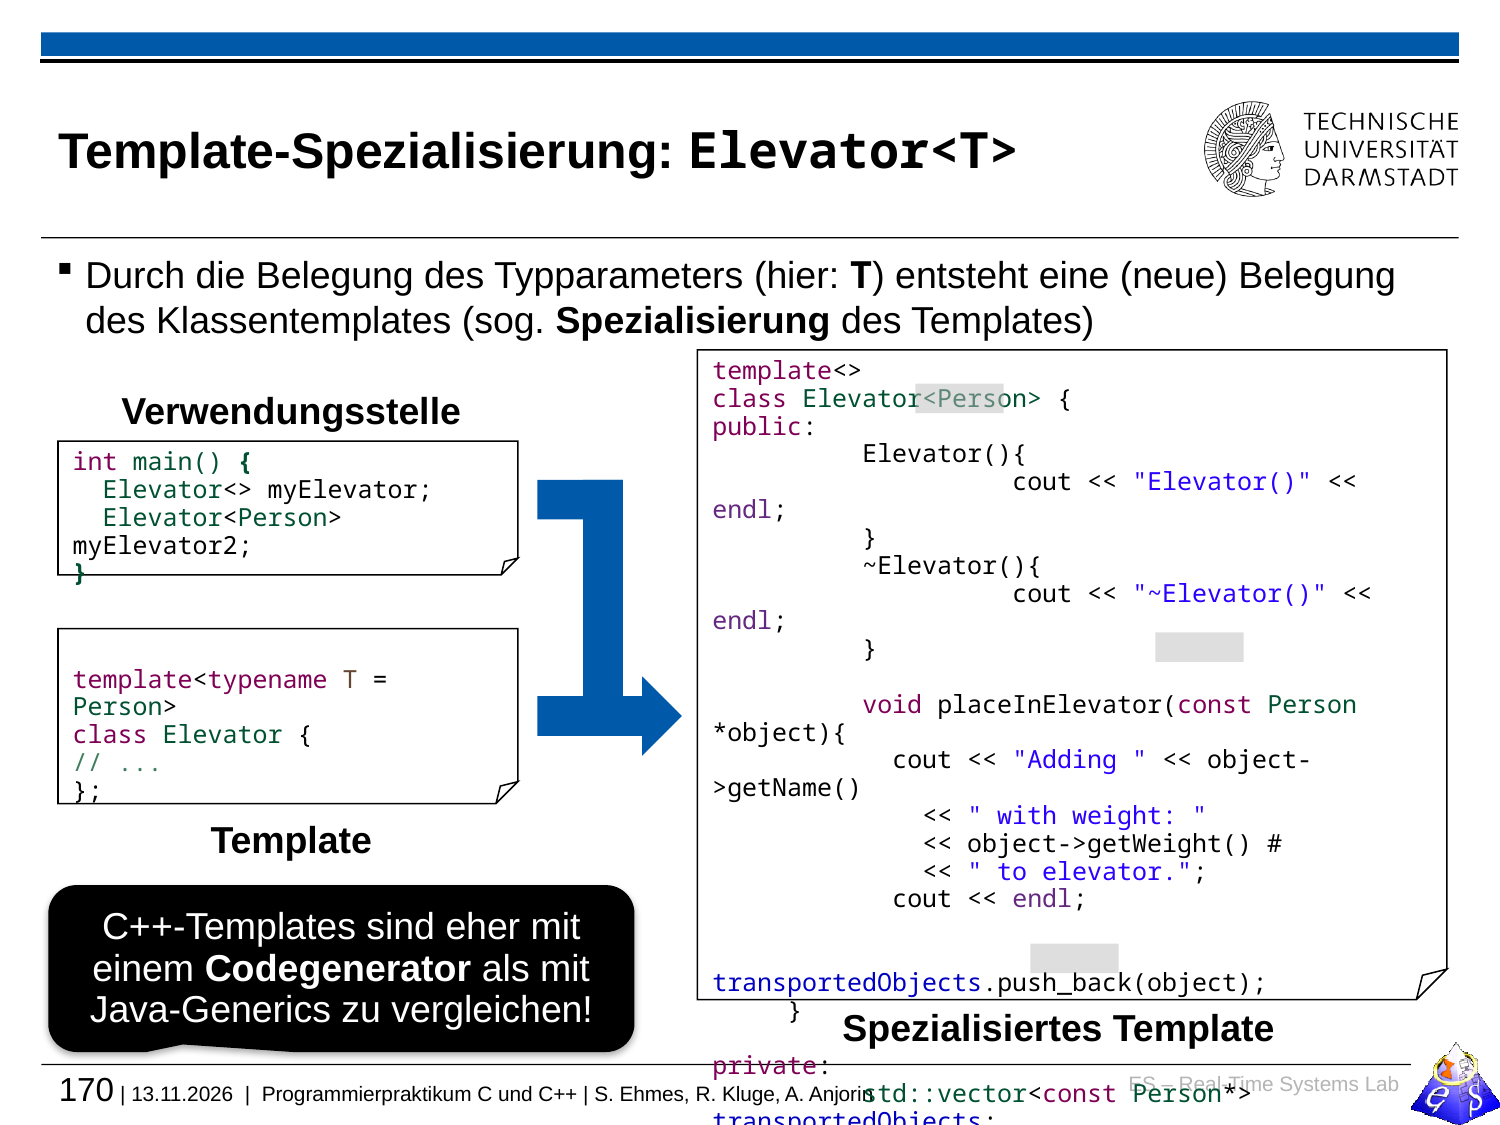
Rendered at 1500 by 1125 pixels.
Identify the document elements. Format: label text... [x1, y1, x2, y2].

text_box Verwendungsstelle [106, 383, 477, 441]
picture [1411, 1041, 1500, 1125]
text_box Template [195, 813, 387, 870]
picture [1187, 84, 1483, 214]
text_box int main() { Elevator<> myElevator; Elevator<Person> myElevator2; } [57, 441, 518, 575]
text_box [583, 520, 623, 734]
list Durch die Belegung des Typparameters (hier: T) entsteht eine (neue) Belegung des Klassentemplates (sog. Spezialisierung des Templates) [41, 243, 1459, 341]
text_box Spezialisiertes Template [827, 1000, 1290, 1057]
title Template-Spezialisierung: Elevator<T> [58, 80, 1187, 218]
text_box [537, 479, 623, 520]
text_box [537, 676, 682, 756]
text_box C++-Templates sind eher mit einem Codegenerator als mit Java-Generics zu vergleichen! [48, 885, 635, 1053]
text_box template<> class Elevator<Person> { public: Elevator(){ cout << "Elevator()" << endl; } ~Elevator(){ cout << "~Elevator()" << endl; } void placeInElevator(const Person *object){ cout << "Adding " << object->getName() << " with weight: " << object->getWeight() # << " to elevator."; cout << endl; transportedObjects.push_back(object); } private: std::vector<const Person*> transportedObjects; }; [697, 349, 1447, 1000]
text_box template<typename T = Person> class Elevator { // ... }; [57, 628, 518, 804]
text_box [915, 383, 1244, 974]
